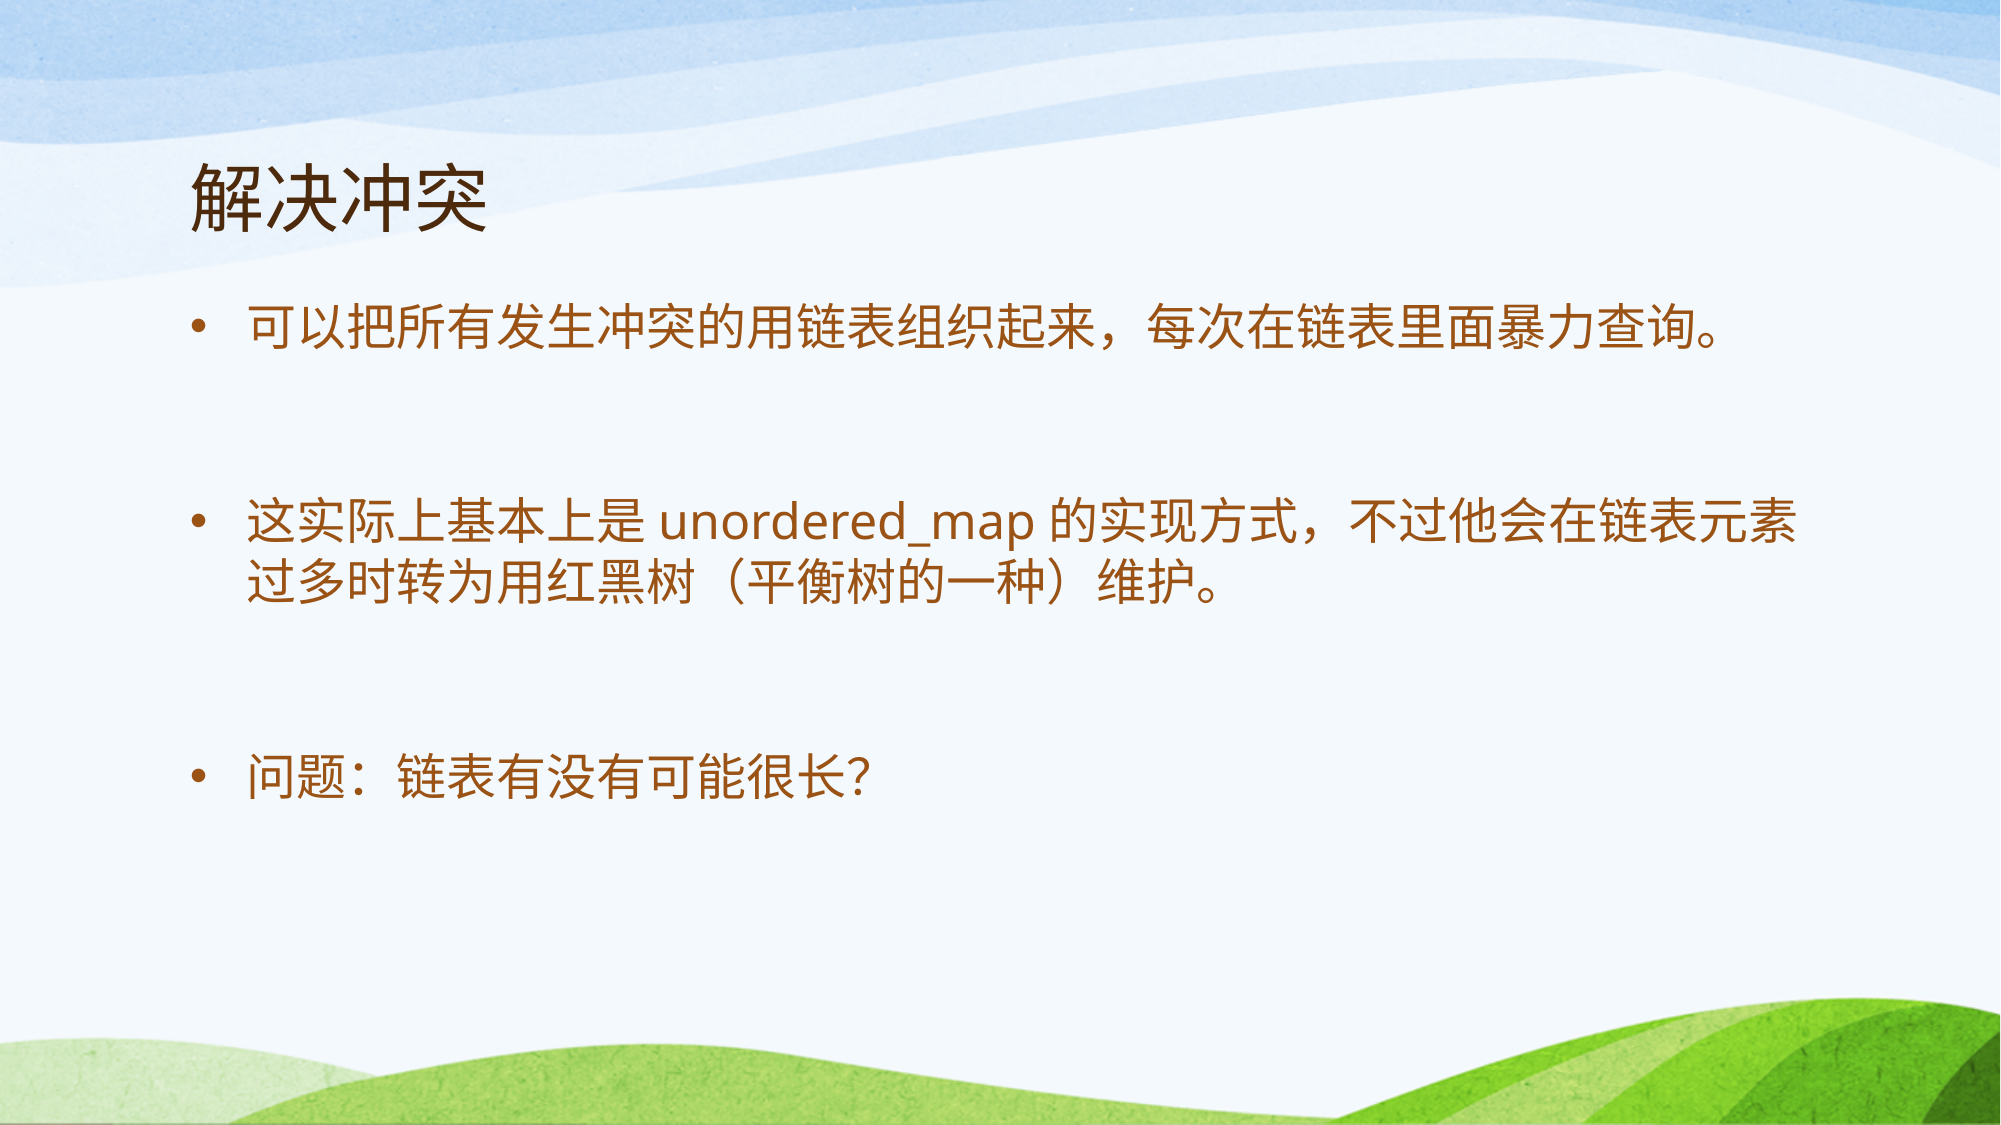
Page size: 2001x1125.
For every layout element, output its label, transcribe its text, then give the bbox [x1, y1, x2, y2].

picture [0, 0, 2001, 1125]
title 解决冲突 [174, 50, 1825, 250]
list 可以把所有发生冲突的用链表组织起来，每次在链表里面暴力查询。 这实际上基本上是unordered_map的实现方式，不过他会在链表元素过多时转为用红黑树（平衡树的一种）维护。 问题：链表有没有可能很长？ [174, 287, 1825, 982]
